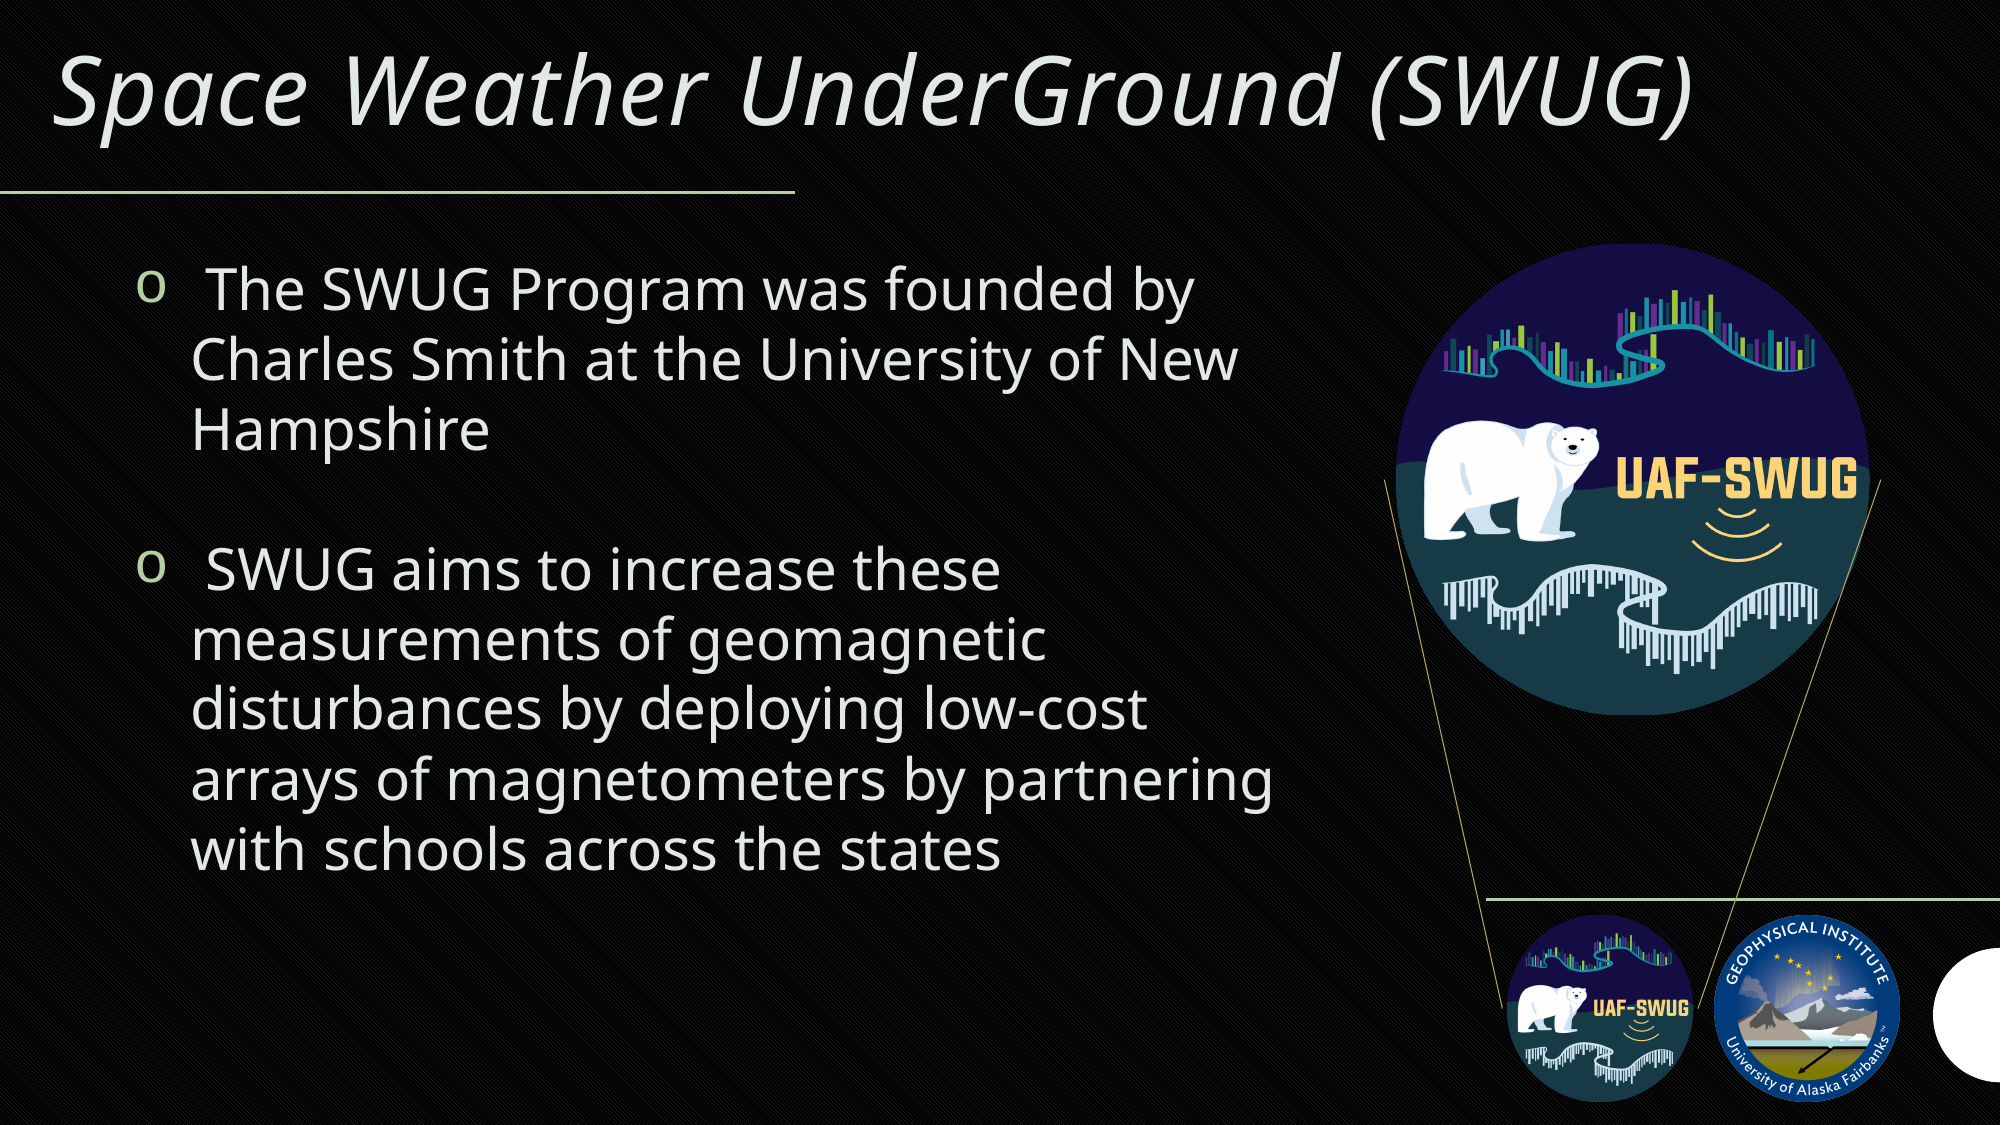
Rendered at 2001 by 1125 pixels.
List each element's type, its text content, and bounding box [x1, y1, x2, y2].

picture [1714, 915, 1900, 1102]
picture [1384, 244, 1881, 715]
picture [1502, 915, 1698, 1102]
title Space Weather UnderGround (SWUG) [37, 35, 1715, 160]
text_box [1384, 479, 1503, 1009]
text_box The SWUG Program was founded by Charles Smith at the University of New Hampshire SWUG aims to increase these measurements of geomagnetic disturbances by deploying low-cost arrays of magnetometers by partnering with schools across the states [119, 244, 1317, 889]
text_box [1697, 479, 1881, 1009]
